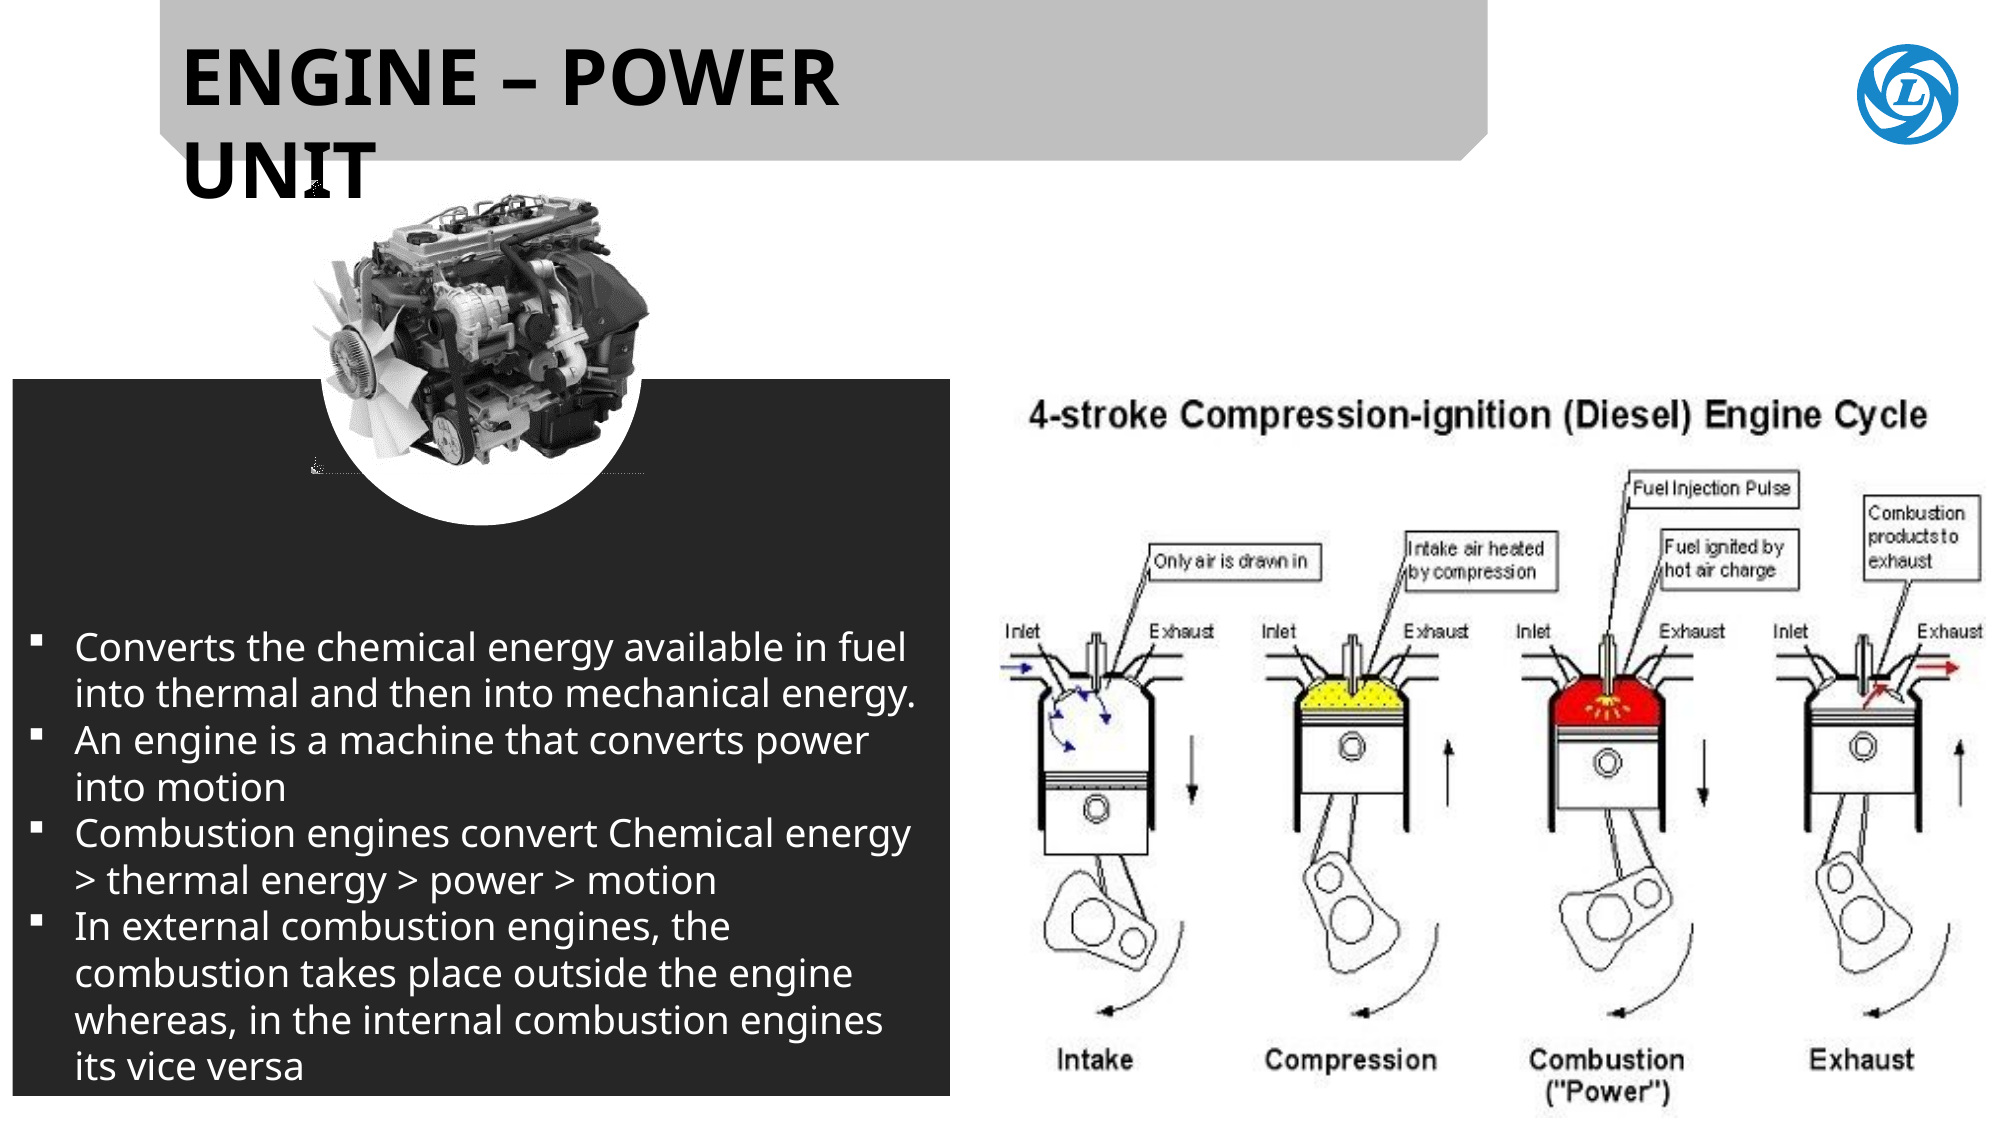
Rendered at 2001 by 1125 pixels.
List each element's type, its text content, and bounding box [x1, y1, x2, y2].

text_box Converts the chemical energy available in fuel into thermal and then into mechanical energy. An engine is a machine that converts power into motion Combustion engines convert Chemical energy > thermal energy > power > motion In external combustion engines, the combustion takes place outside the engine whereas, in the internal combustion engines its vice versa [11, 377, 952, 1098]
picture [999, 378, 1986, 1118]
text_box [157, 0, 1490, 163]
text_box [368, 482, 595, 528]
text_box ENGINE – POWER UNIT [165, 20, 1049, 222]
picture [311, 180, 652, 474]
